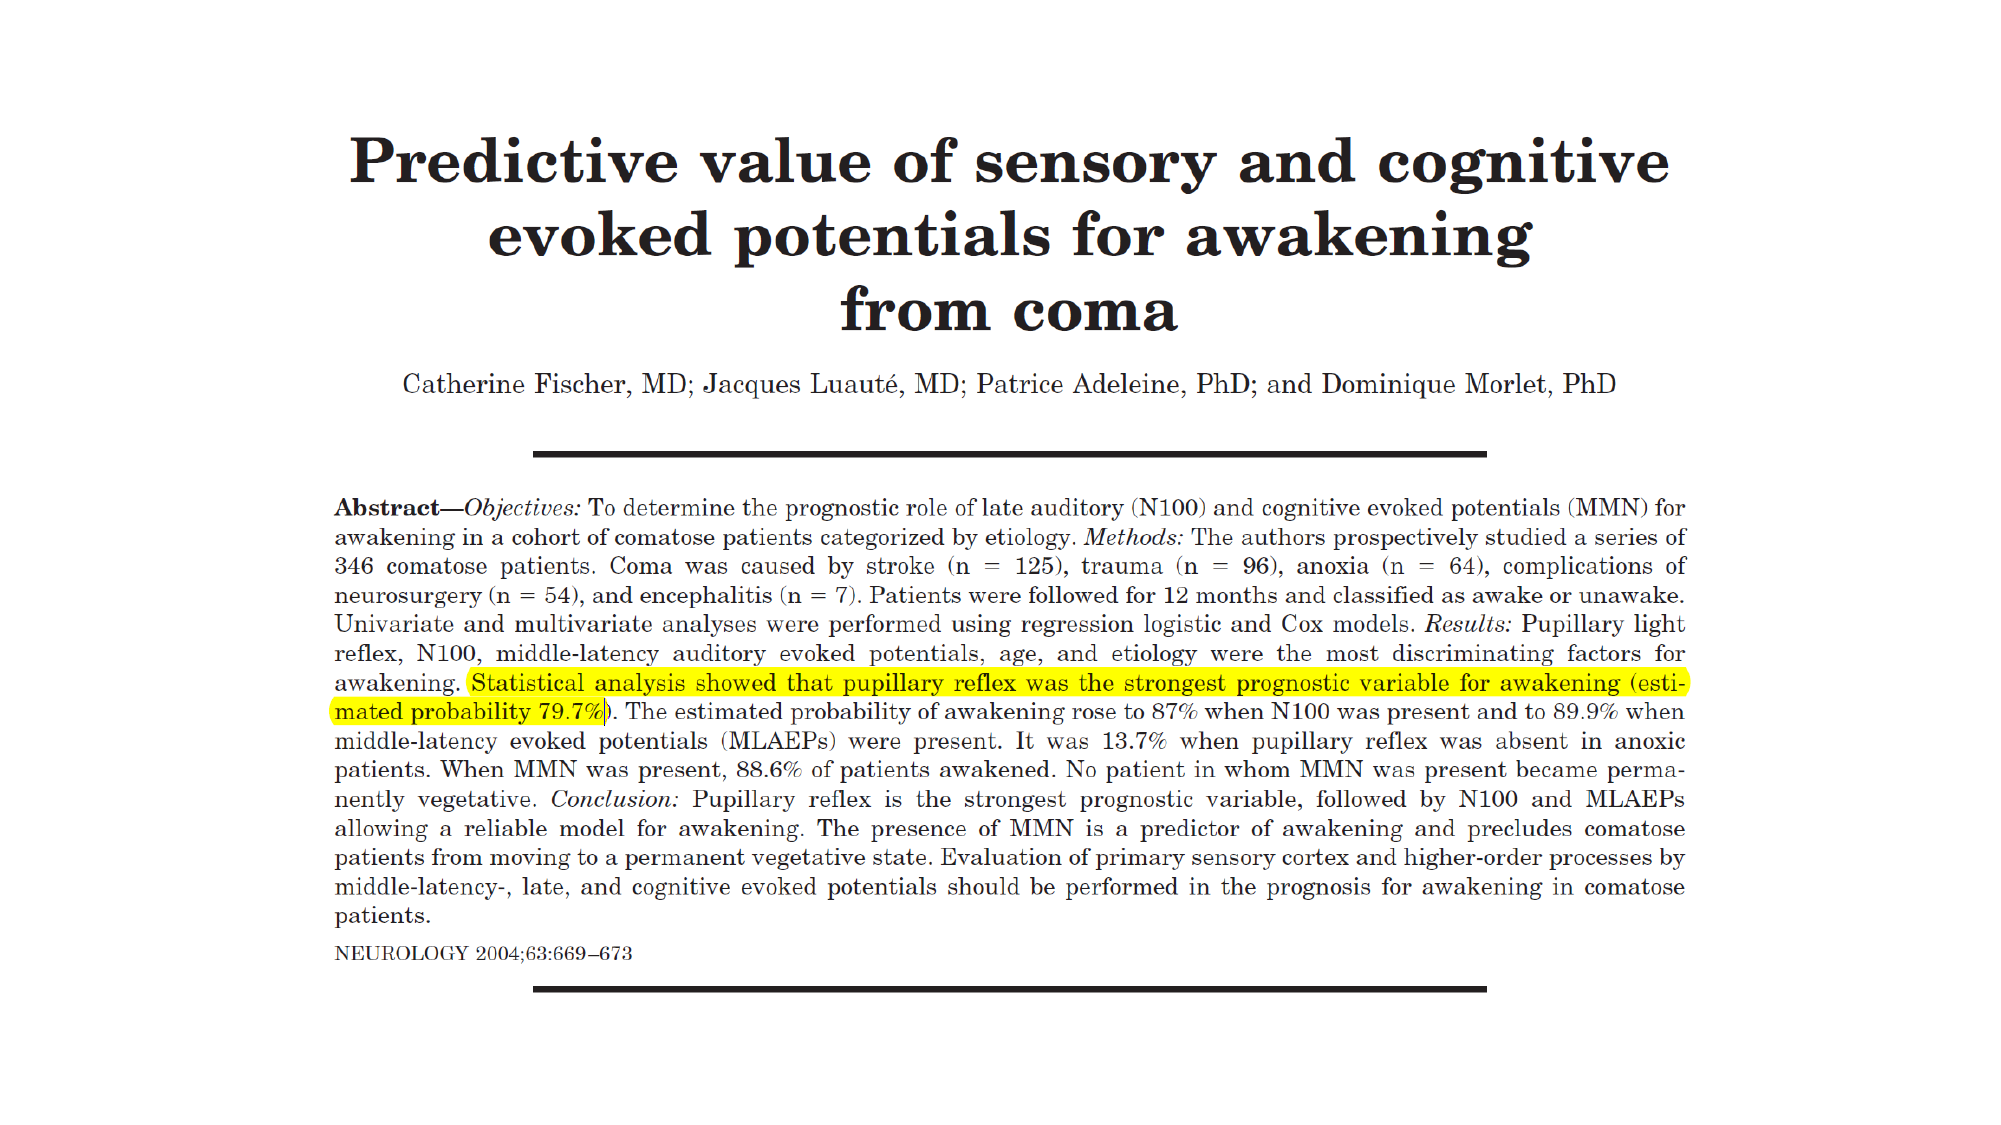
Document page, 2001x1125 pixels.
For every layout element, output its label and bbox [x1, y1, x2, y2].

picture [249, 124, 1738, 1000]
